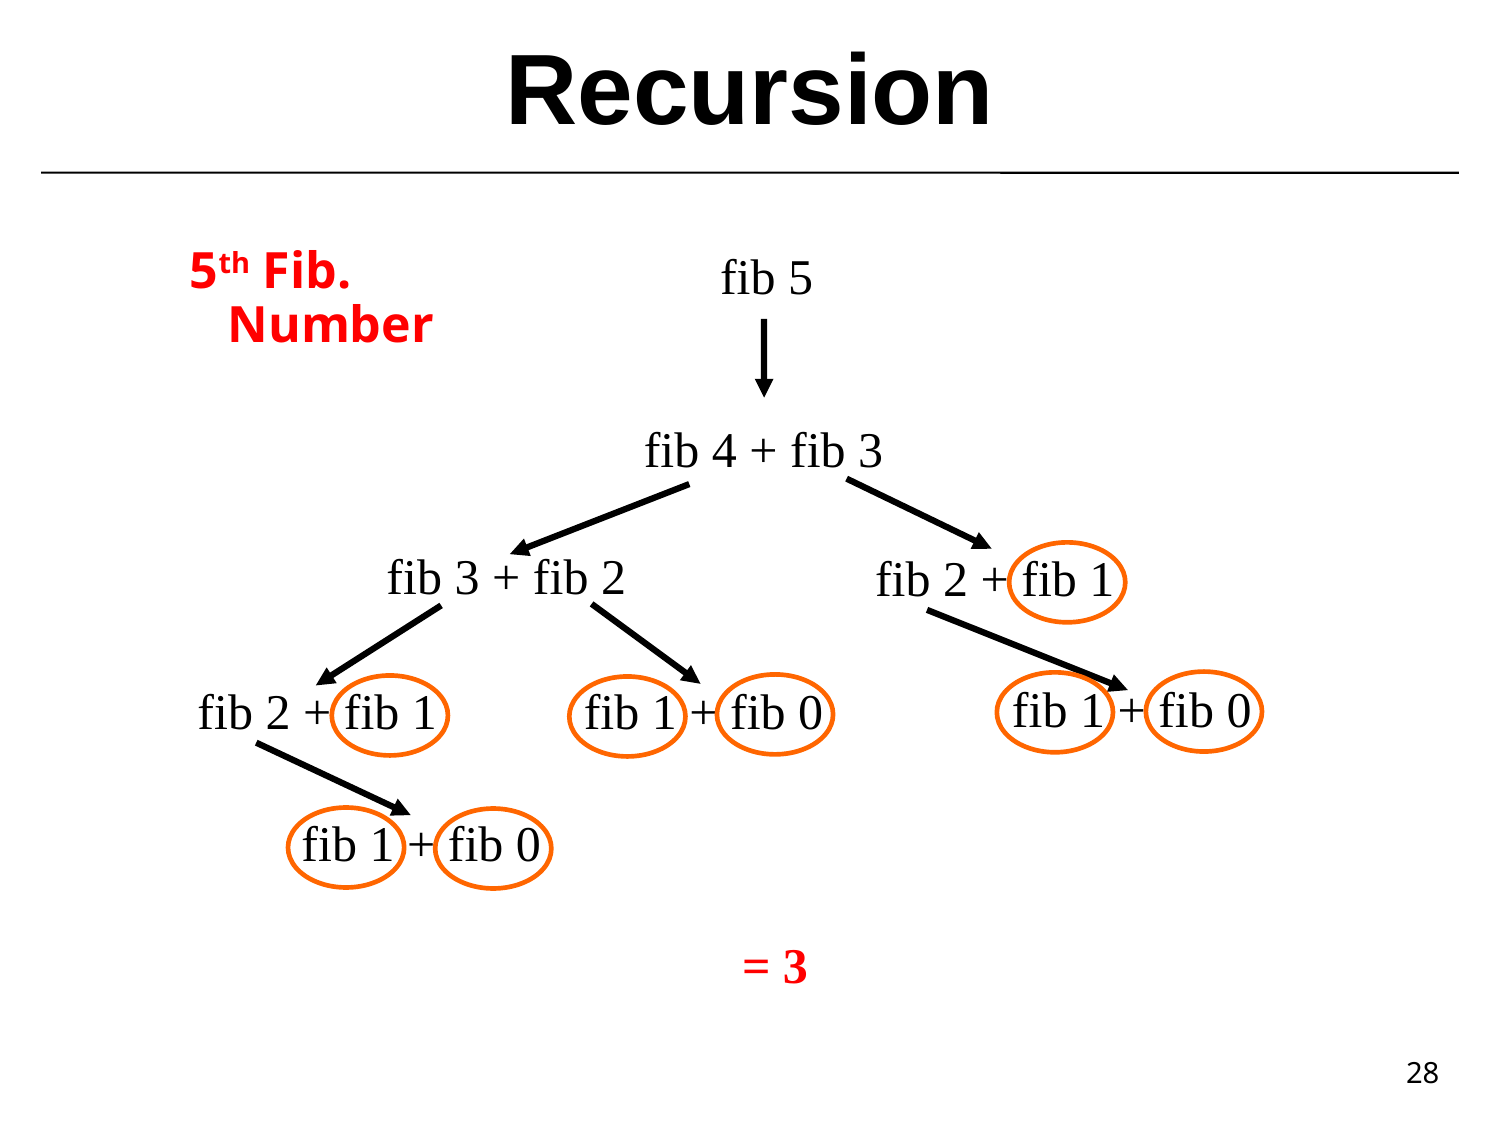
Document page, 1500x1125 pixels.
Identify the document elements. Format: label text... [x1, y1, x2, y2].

title Recursion [83, 8, 1416, 162]
slide_number 28 [1104, 1046, 1455, 1125]
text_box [99, 237, 1341, 1004]
